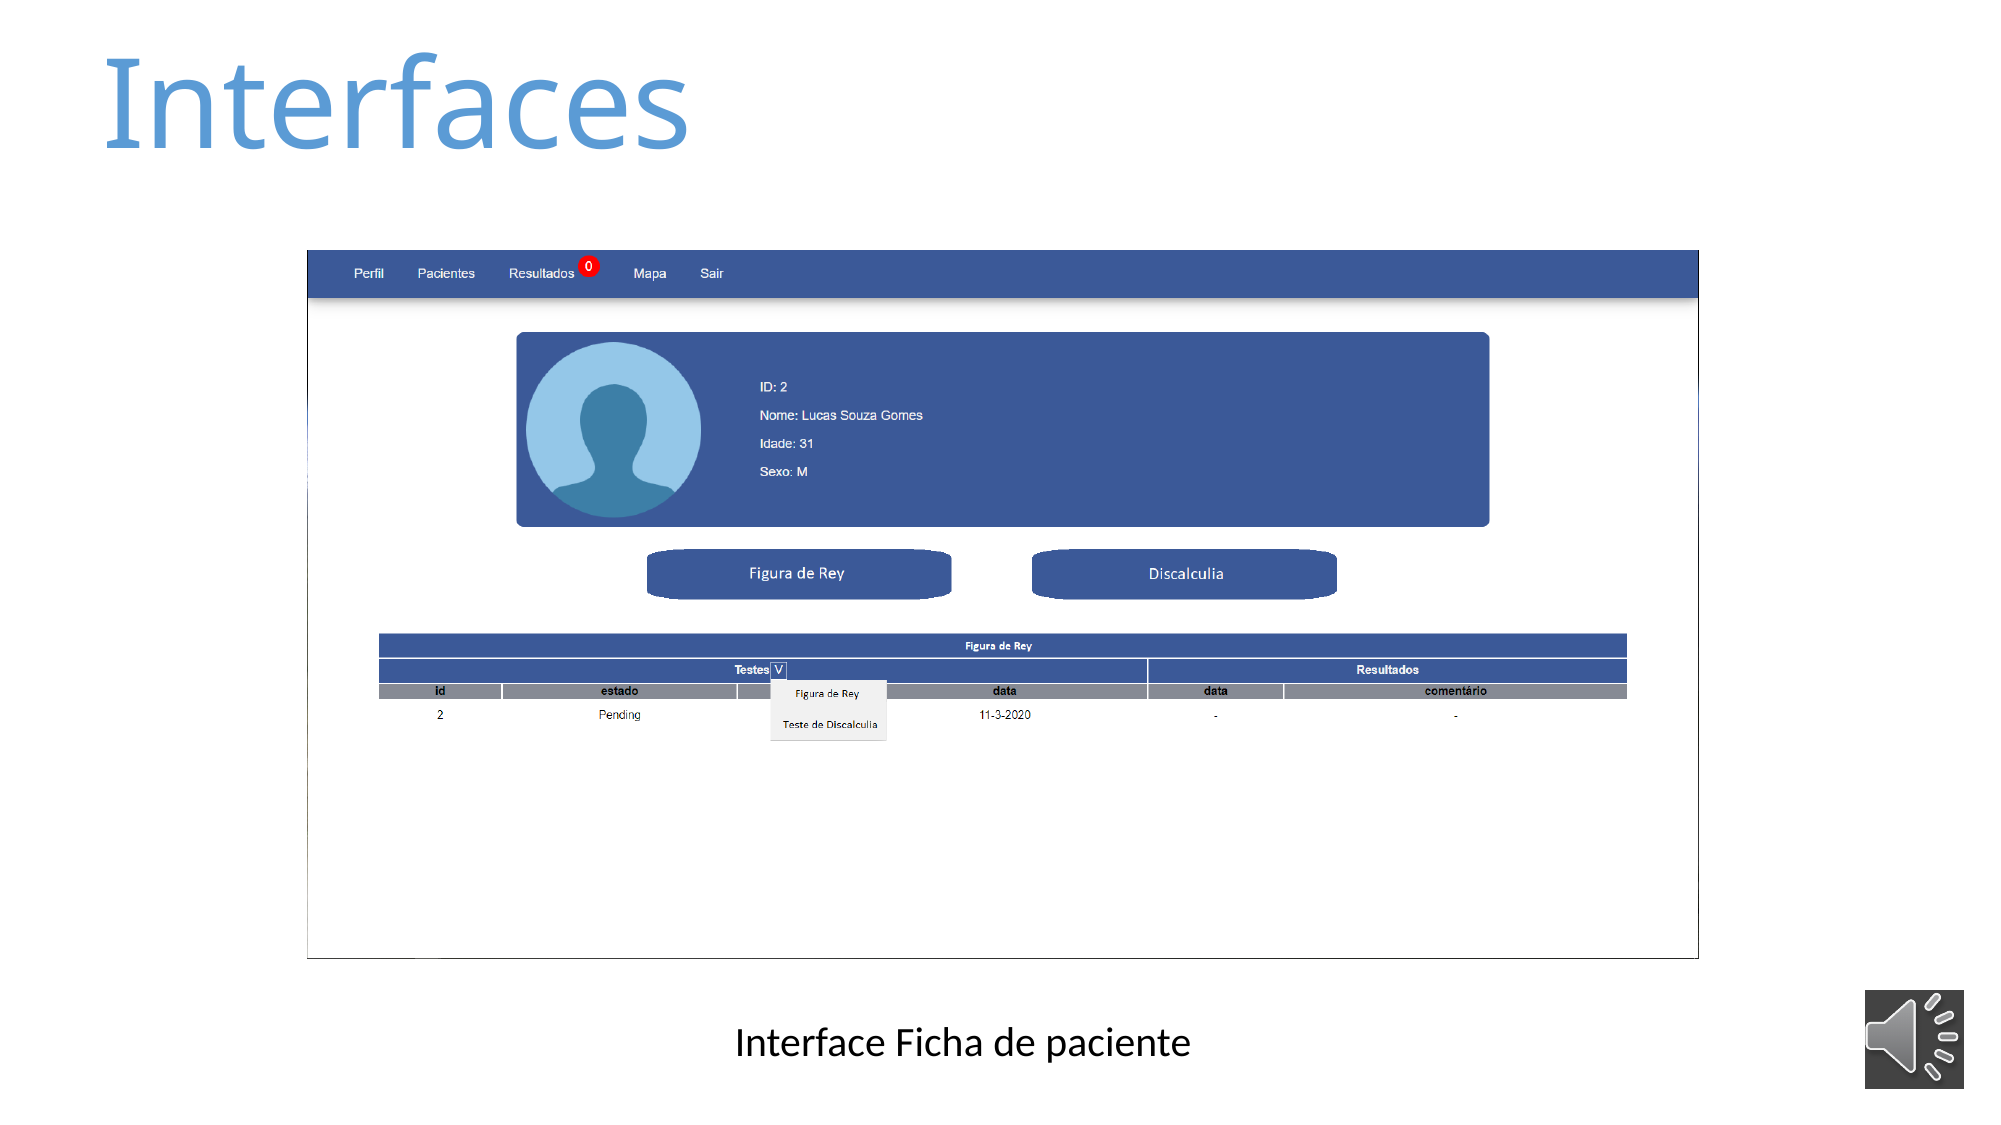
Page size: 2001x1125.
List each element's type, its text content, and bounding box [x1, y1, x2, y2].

text_box Interface Ficha de paciente [720, 1007, 1286, 1073]
picture [307, 250, 1699, 959]
title Interfaces [87, 0, 1813, 217]
picture [1864, 989, 1965, 1090]
